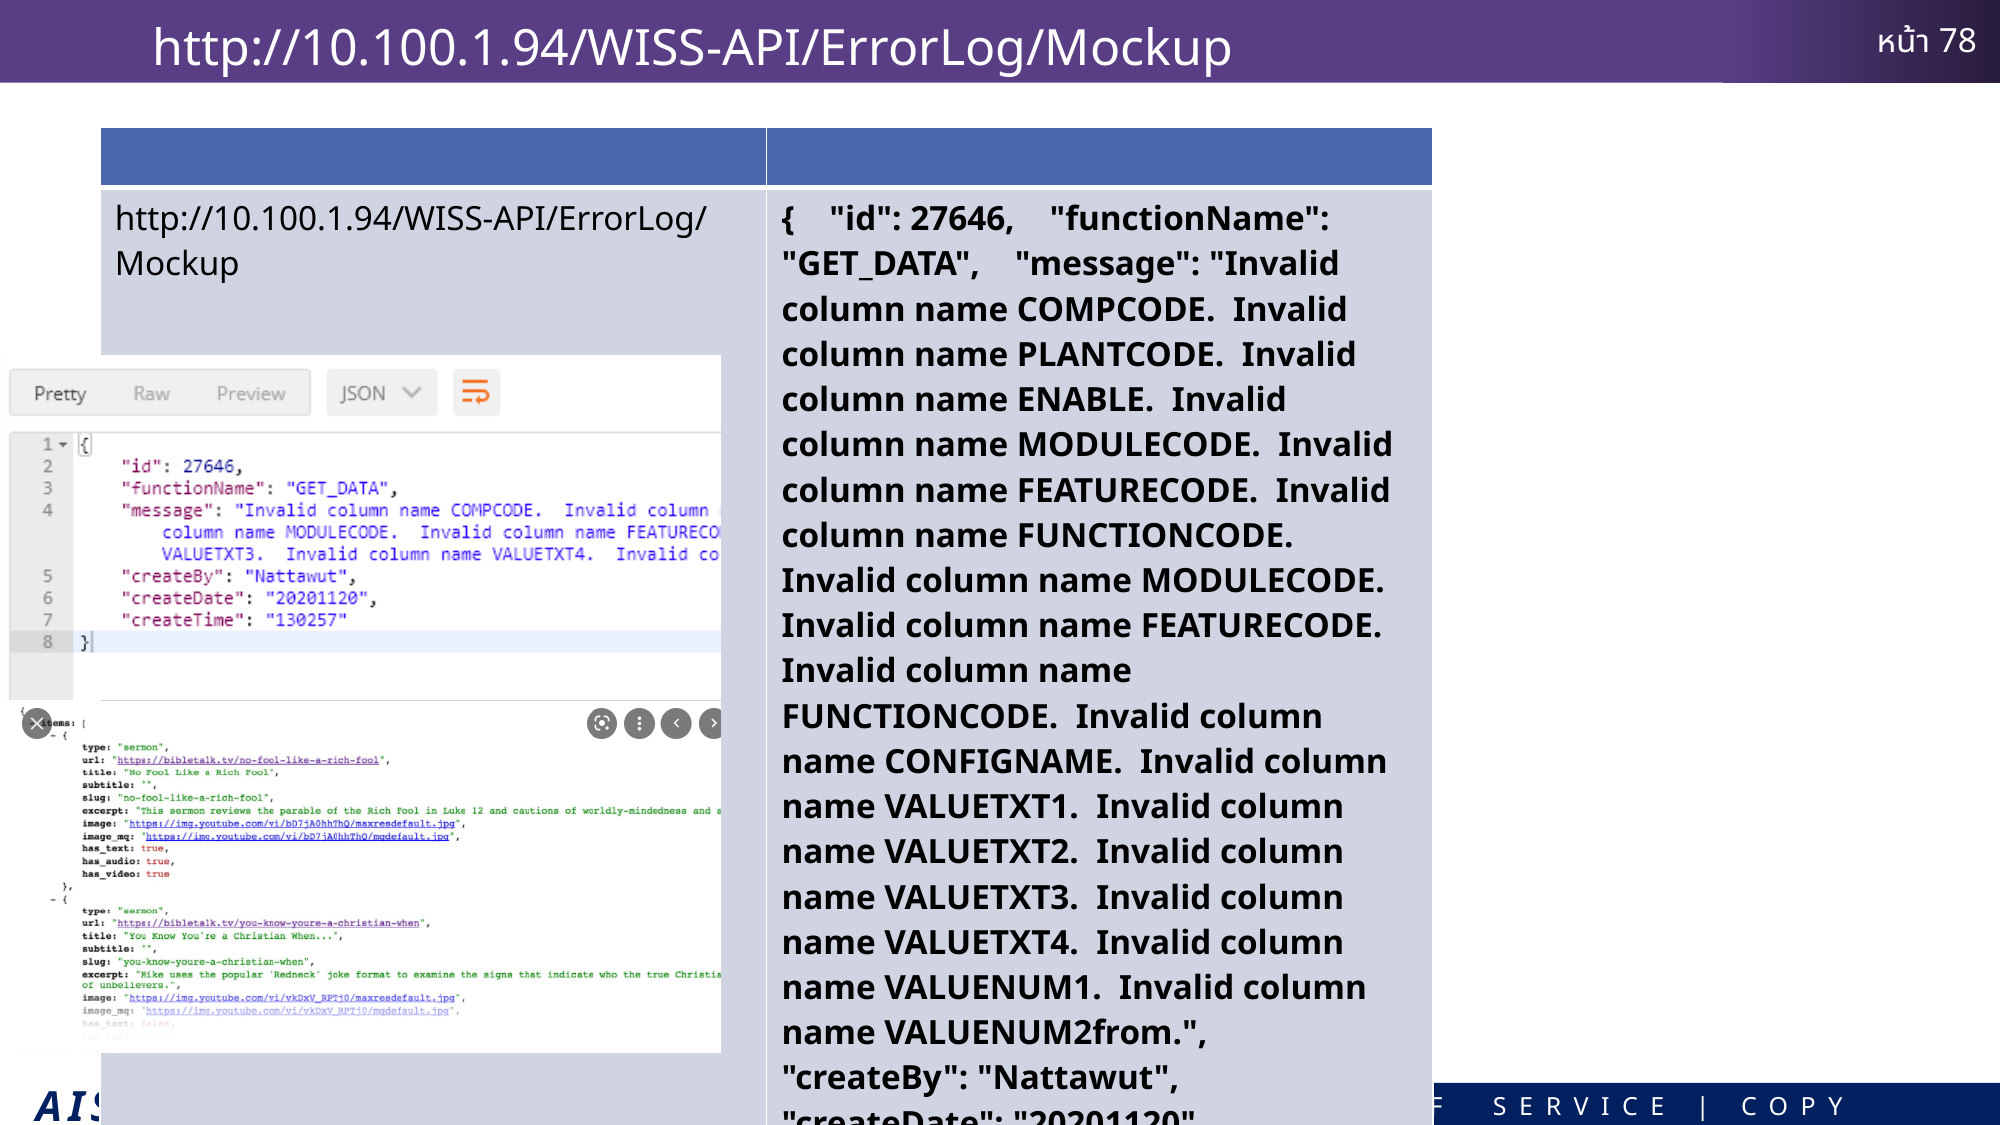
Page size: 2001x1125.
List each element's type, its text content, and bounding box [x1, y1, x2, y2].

table_cell { "id": 27646, "functionName": "GET_DATA", "message": "Invalid column name COMPCODE. Invalid column name PLANTCODE. Invalid column name ENABLE. Invalid column name MODULECODE. Invalid column name FEATURECODE. Invalid column name FUNCTIONCODE. Invalid column name MODULECODE. Invalid column name FEATURECODE. Invalid column name FUNCTIONCODE. Invalid column name CONFIGNAME. Invalid column name VALUETXT1. Invalid column name VALUETXT2. Invalid column name VALUETXT3. Invalid column name VALUETXT4. Invalid column name VALUENUM1. Invalid column name VALUENUM2from.", "createBy": "Nattawut", "createDate": "20201120", "createTime": "130257"} [767, 190, 1432, 1125]
table_header [767, 128, 1432, 185]
table_cell http://10.100.1.94/WISS-API/ErrorLog/Mockup [101, 190, 766, 1125]
title http://10.100.1.94/WISS-API/ErrorLog/Mockup [137, 0, 1863, 99]
table_header [101, 128, 766, 185]
picture [0, 355, 721, 700]
picture [17, 701, 721, 1053]
